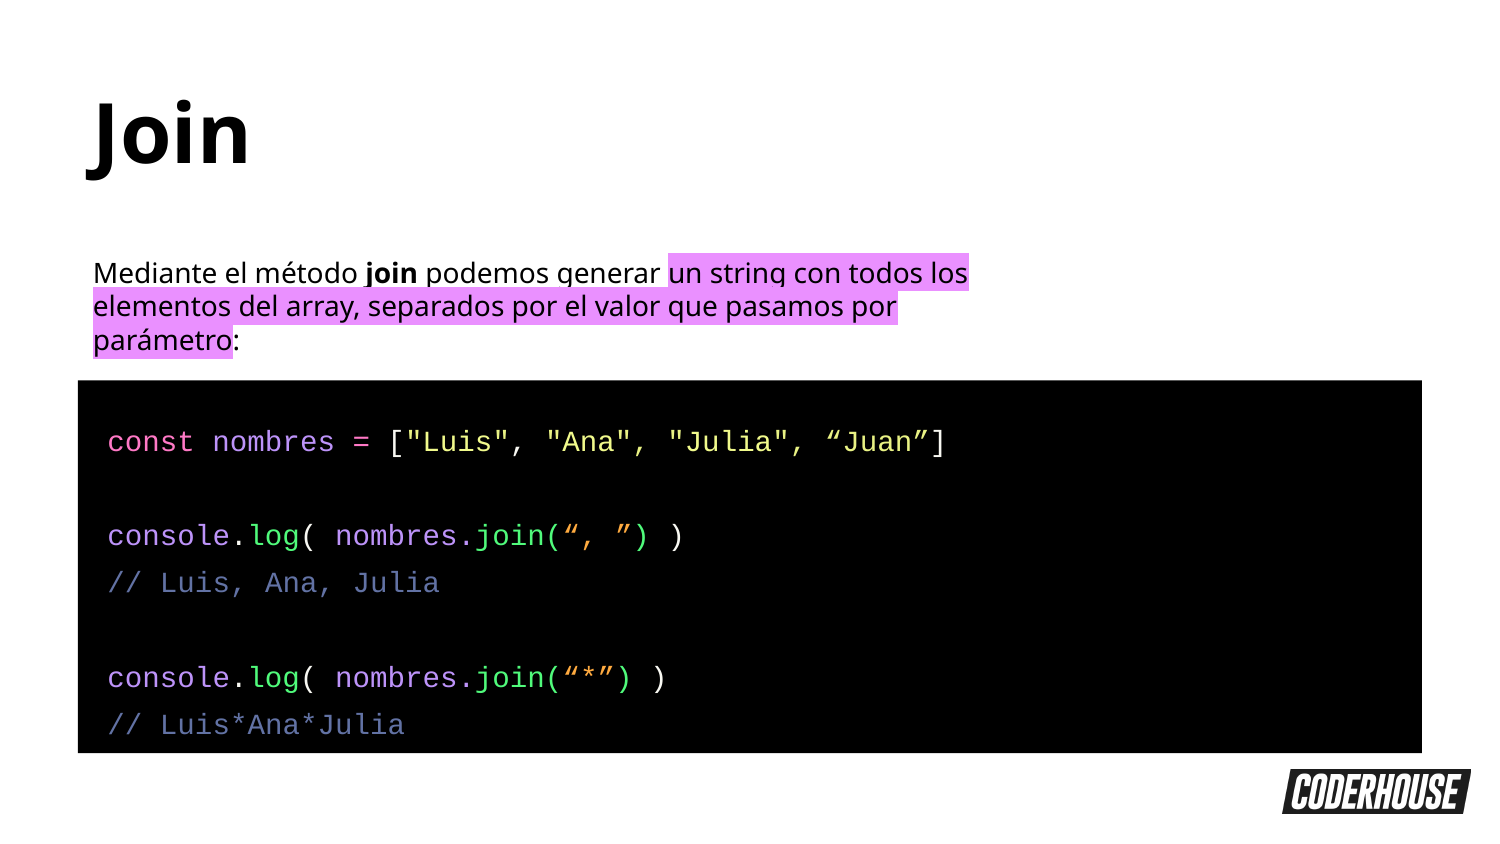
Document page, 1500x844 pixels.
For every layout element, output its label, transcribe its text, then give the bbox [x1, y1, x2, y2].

text_box Mediante el método join podemos generar un string con todos los elementos del array, separados por el valor que pasamos por parámetro: [77, 239, 1422, 372]
text_box Join [77, 76, 1422, 197]
picture [1281, 769, 1471, 814]
text_box const nombres = ["Luis", "Ana", "Julia", “Juan”] console.log( nombres.join(“, ”) ) // Luis, Ana, Julia console.log( nombres.join(“*”) ) // Luis*Ana*Julia [77, 380, 1422, 754]
